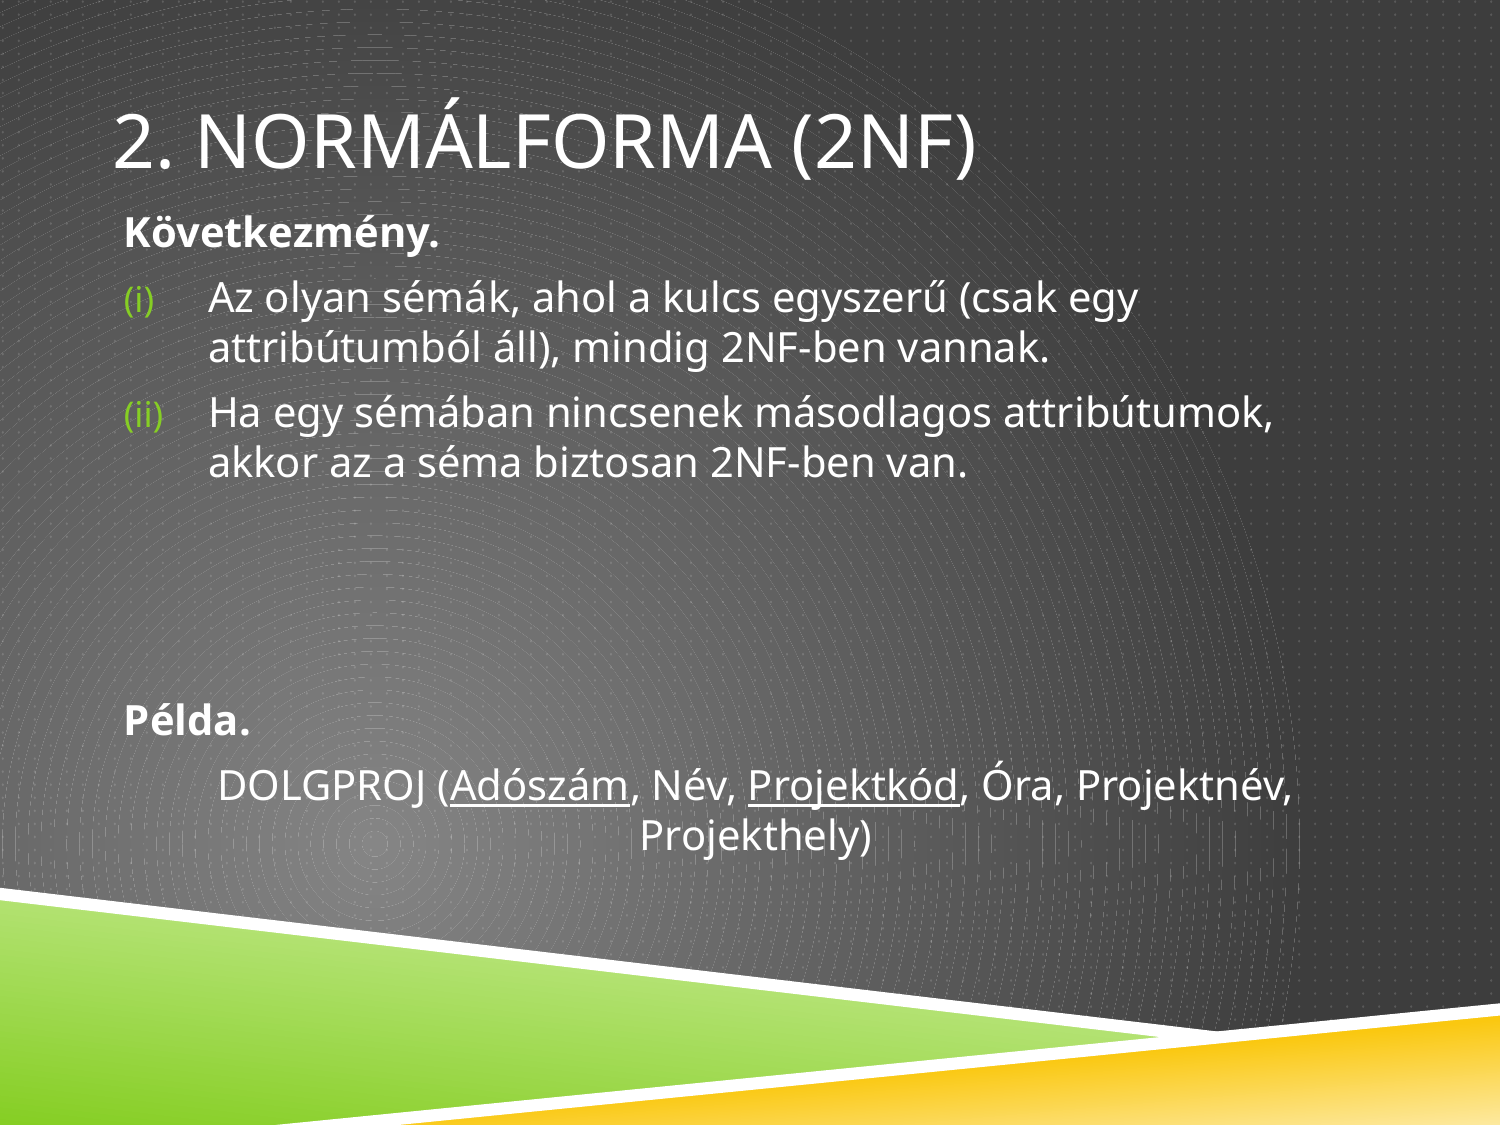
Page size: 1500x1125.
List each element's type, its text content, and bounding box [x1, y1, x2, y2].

title 2. Normálforma (2nF) [112, 45, 1388, 198]
list Következmény. Az olyan sémák, ahol a kulcs egyszerű (csak egy attribútumból áll), mindig 2NF-ben vannak. Ha egy sémában nincsenek másodlagos attribútumok, akkor az a séma biztosan 2NF-ben van. Példa. DOLGPROJ (Adószám, Név, Projektkód, Óra, Projektnév, Projekthely) [112, 198, 1388, 911]
